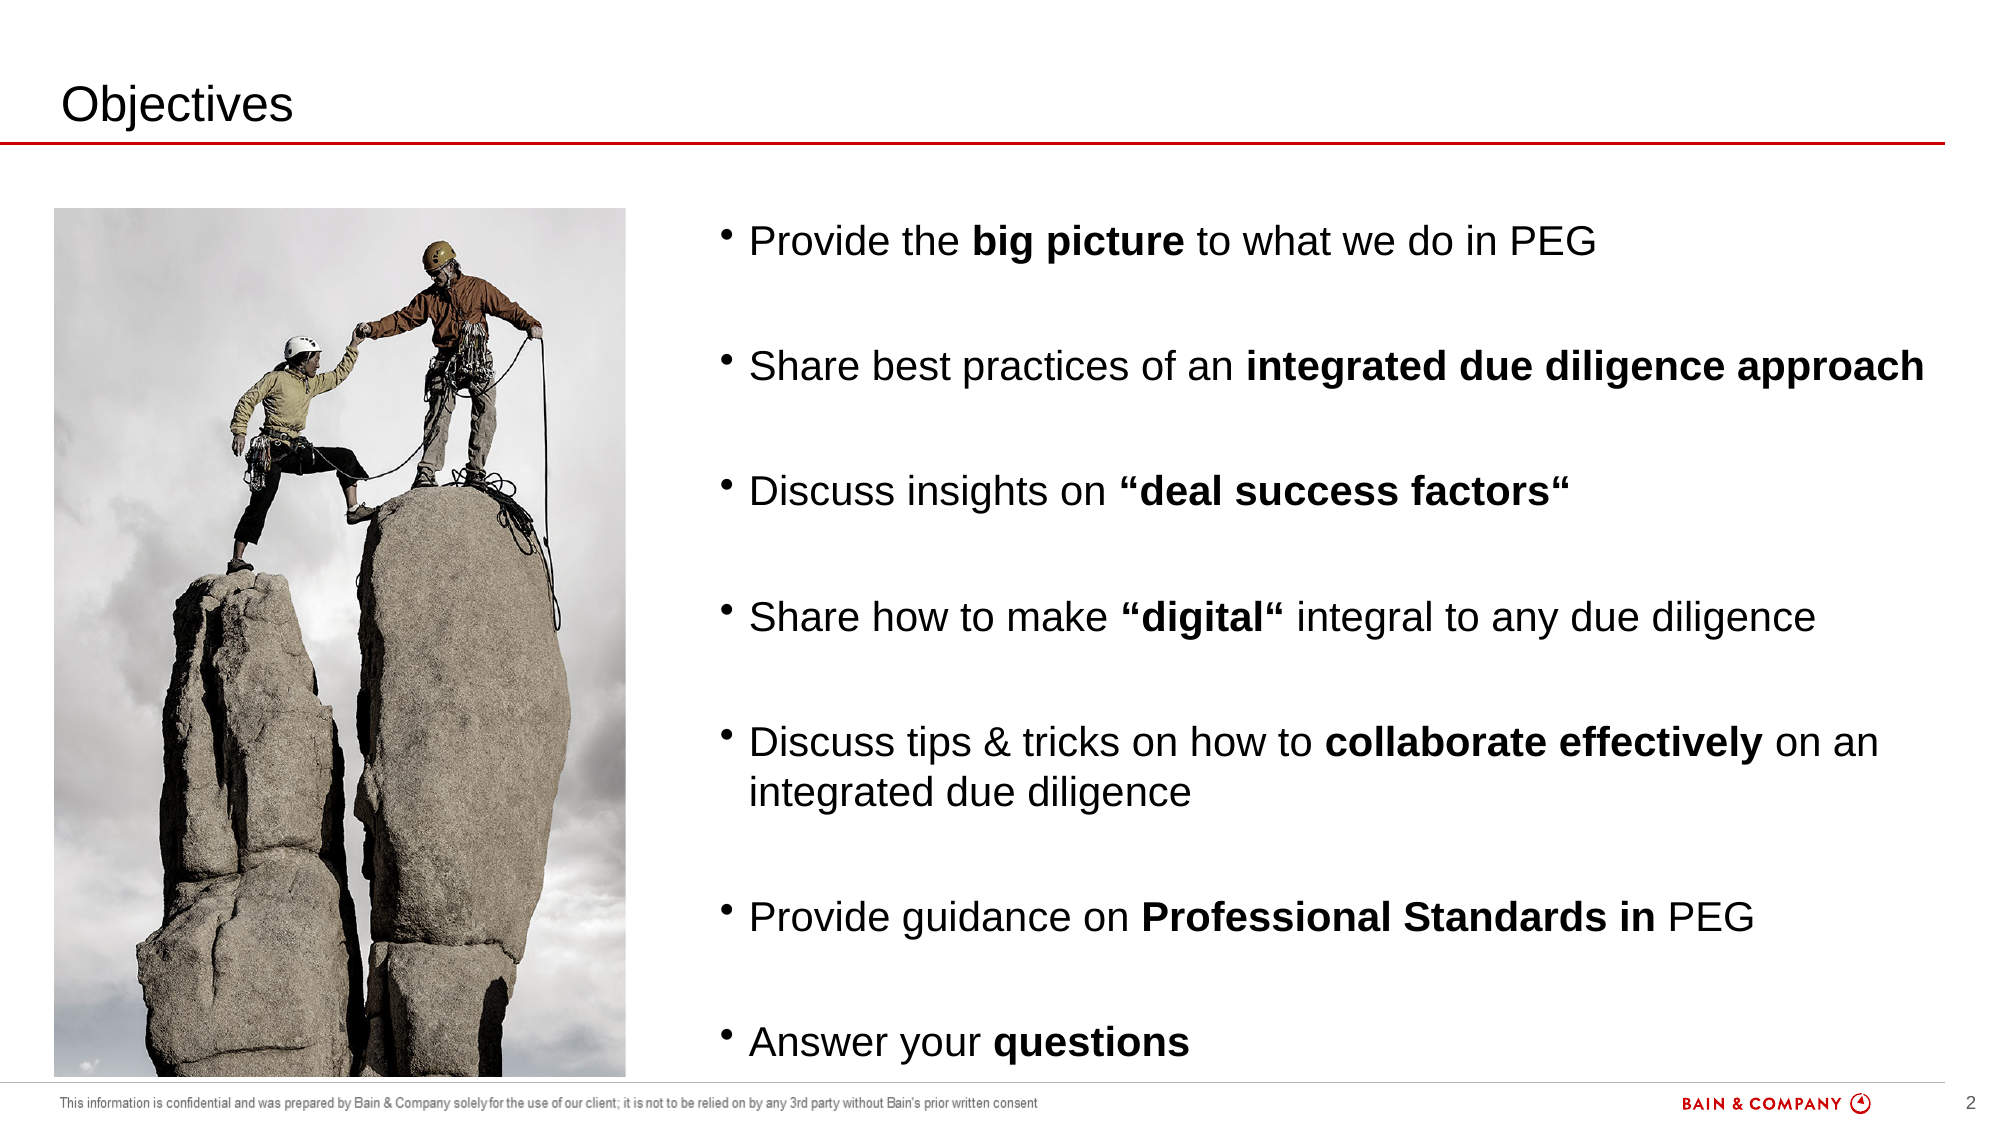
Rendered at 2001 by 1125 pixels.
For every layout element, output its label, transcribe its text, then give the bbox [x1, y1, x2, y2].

picture [51, 1089, 1103, 1119]
title Objectives [54, 0, 1945, 144]
picture [54, 208, 626, 1078]
text_box Provide the big picture to what we do in PEG Share best practices of an integrated due diligence approach Discuss insights on “deal success factors“ Share how to make “digital“ integral to any due diligence Discuss tips & tricks on how to collaborate effectively on an integrated due diligence Provide guidance on Professional Standards in PEG Answer your questions [713, 208, 1946, 1071]
